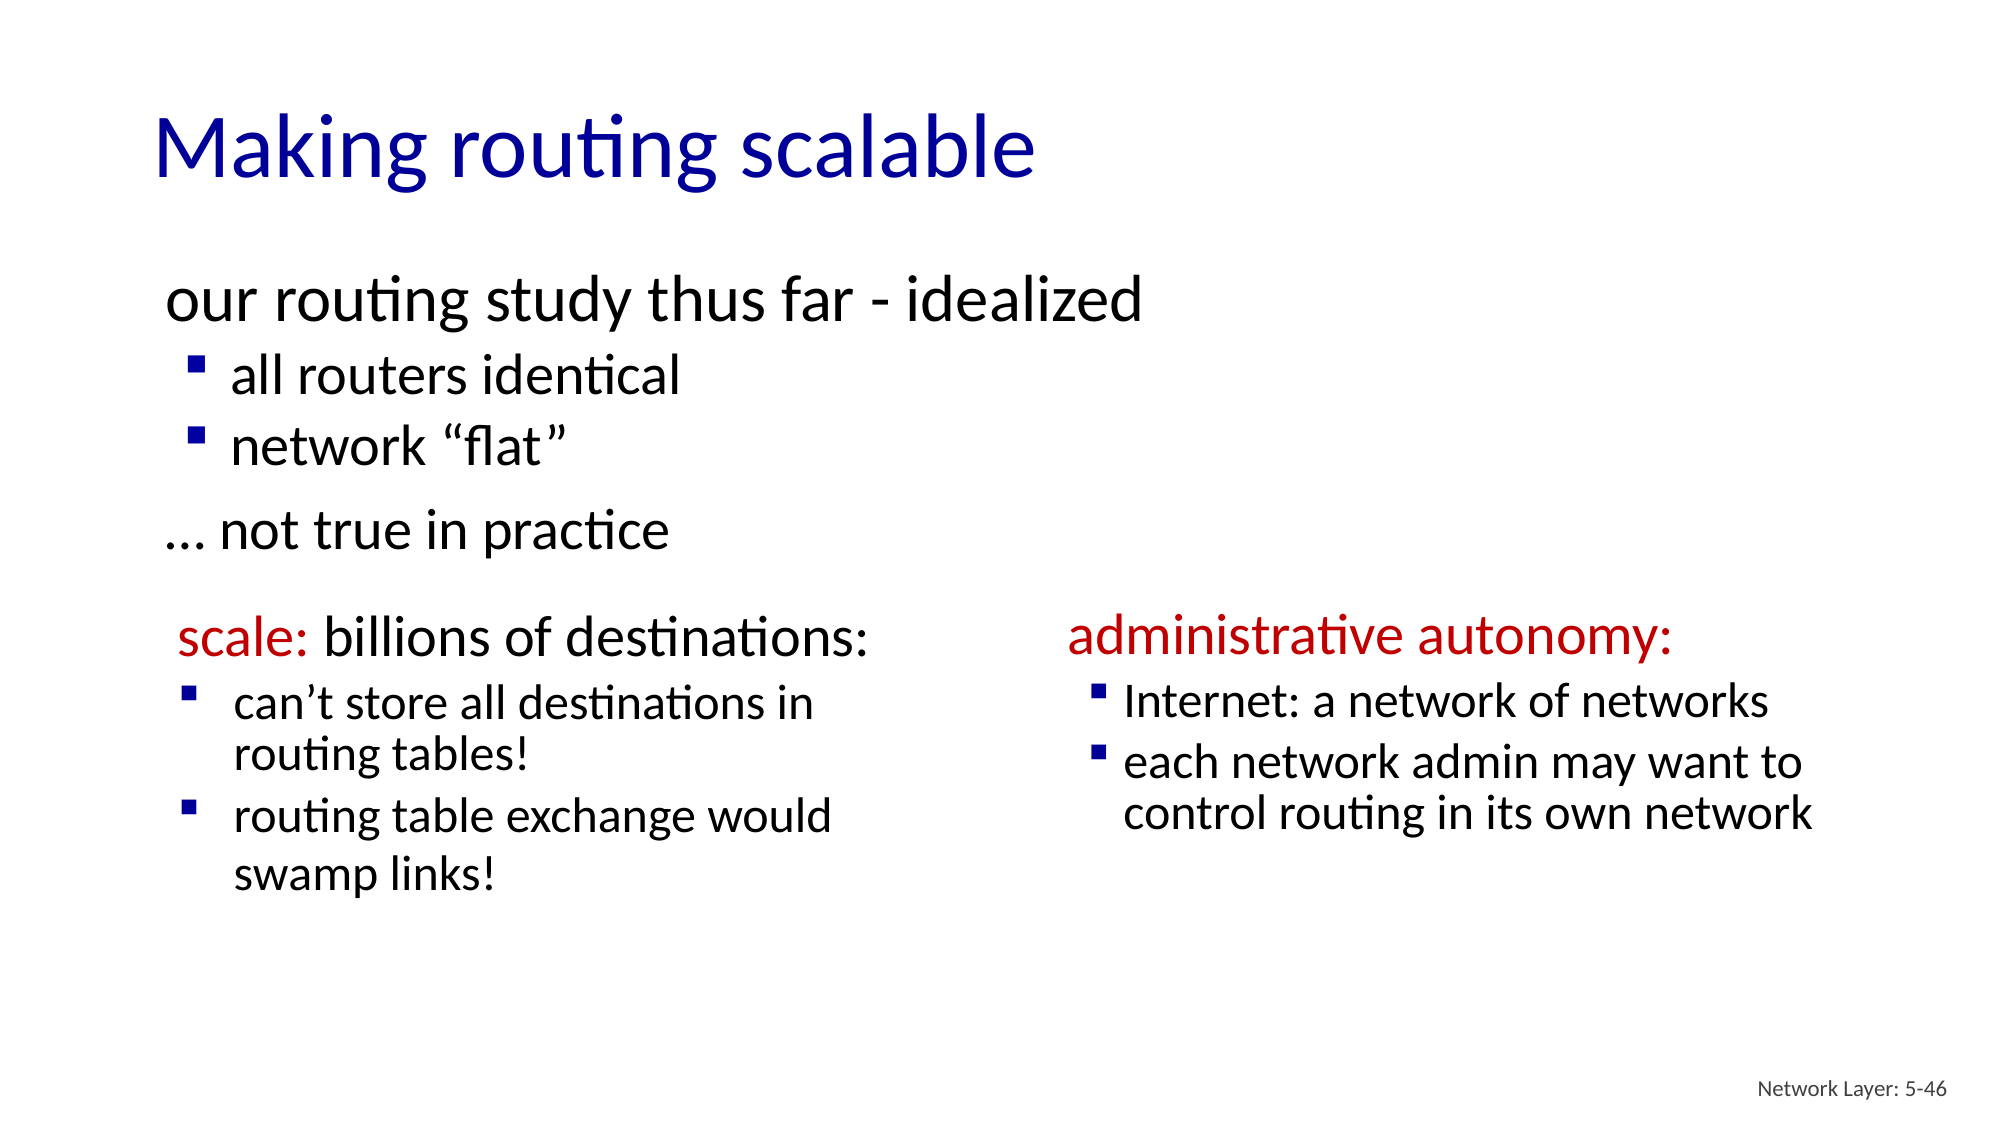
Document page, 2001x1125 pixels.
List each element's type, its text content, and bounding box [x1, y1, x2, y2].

list our routing study thus far - idealized all routers identical network “flat” … not true in practice [129, 256, 1855, 970]
slide_number Network Layer: 5-46 [1512, 1056, 1963, 1117]
title Making routing scalable [137, 74, 1863, 221]
text_box administrative autonomy: Internet: a network of networks each network admin may want to control routing in its own network [1052, 599, 1932, 1013]
text_box scale: billions of destinations: can’t store all destinations in routing tables! routing table exchange would swamp links! [162, 601, 981, 974]
